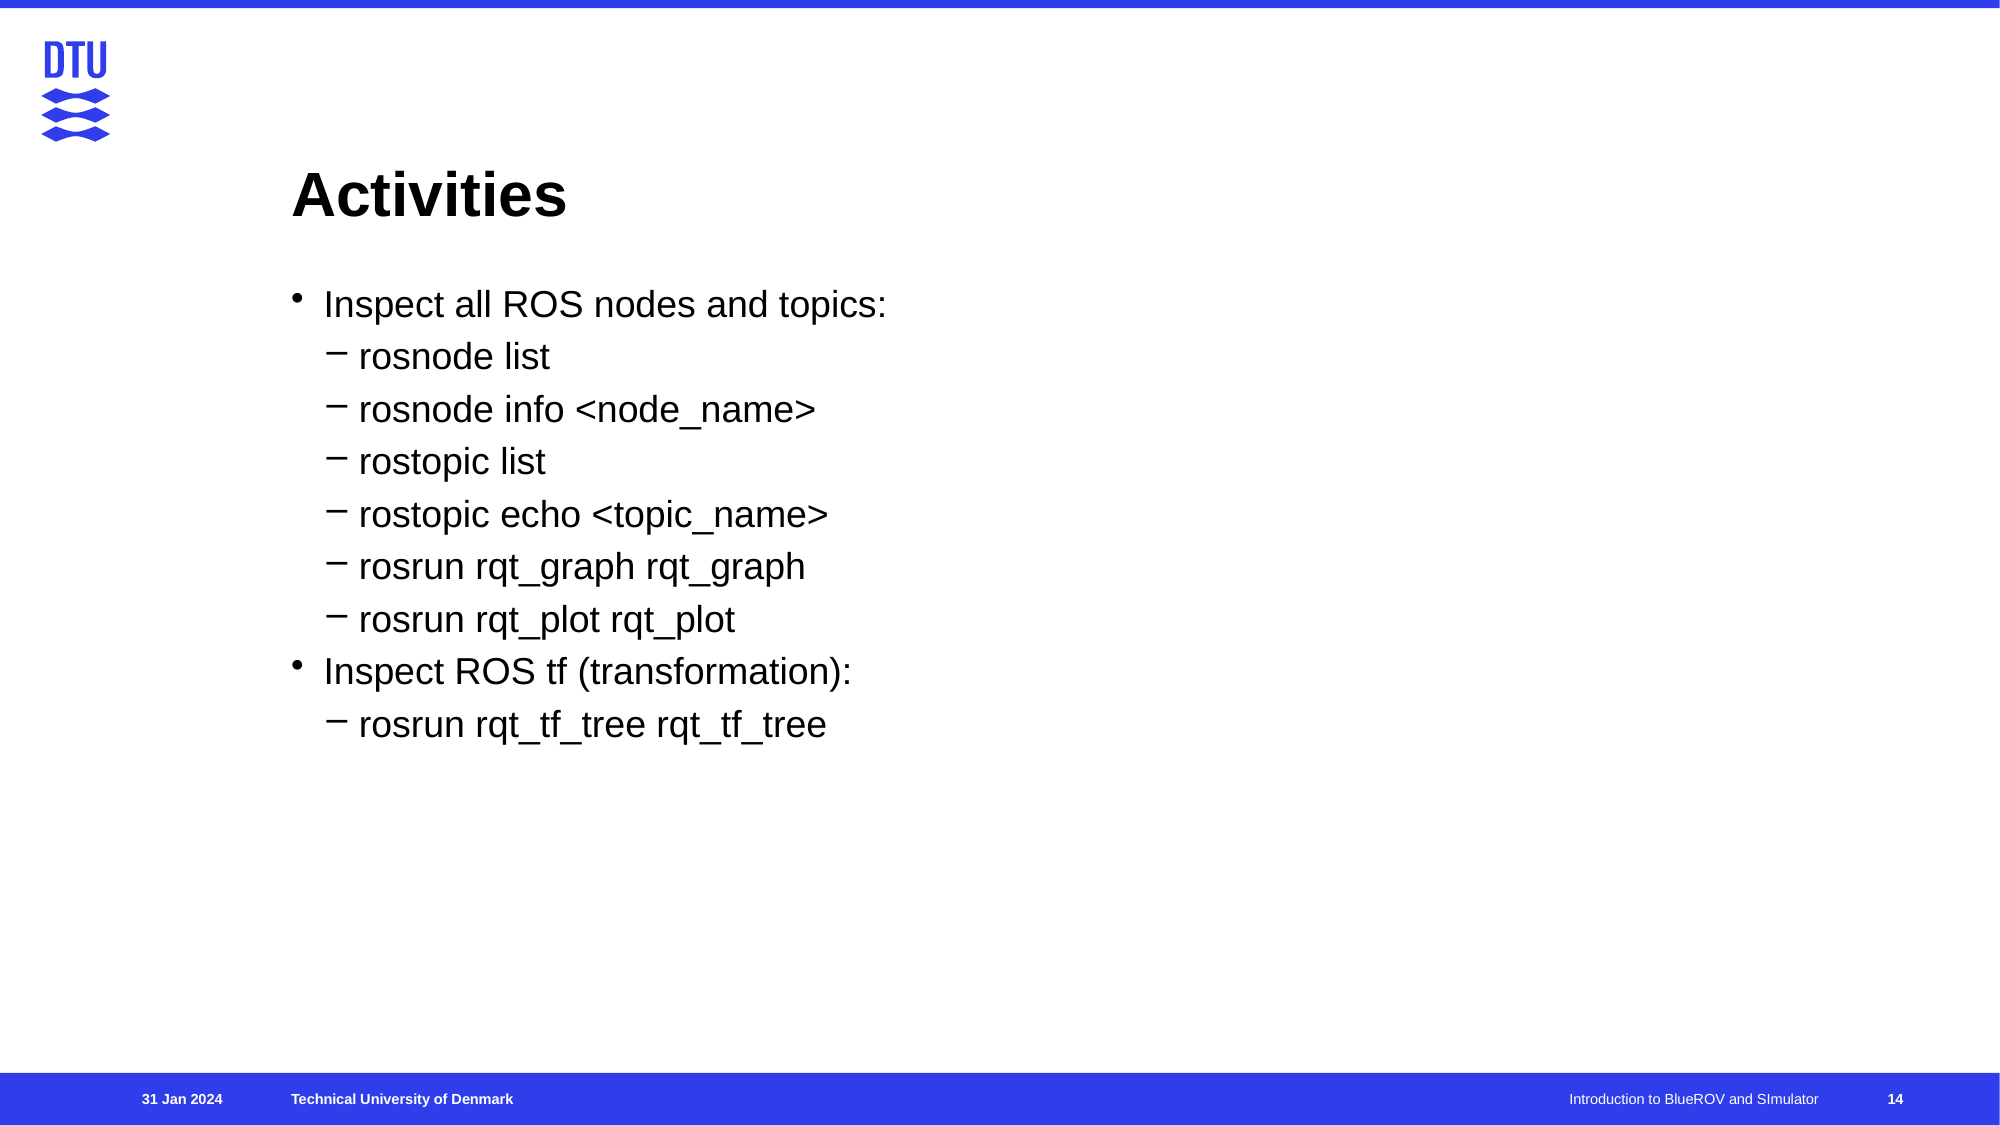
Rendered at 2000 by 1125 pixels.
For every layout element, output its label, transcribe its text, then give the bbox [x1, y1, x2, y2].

slide_number 14 [1887, 1073, 1959, 1125]
footer Introduction to BlueROV and SImulator [917, 1073, 1819, 1125]
list Inspect all ROS nodes and topics: rosnode list rosnode info <node_name> rostopic list rostopic echo <topic_name> rosrun rqt_graph rqt_graph rosrun rqt_plot rqt_plot Inspect ROS tf (transformation): rosrun rqt_tf_tree rqt_tf_tree [291, 279, 1863, 1000]
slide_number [41, 1073, 223, 1125]
title Activities [291, 69, 1819, 230]
